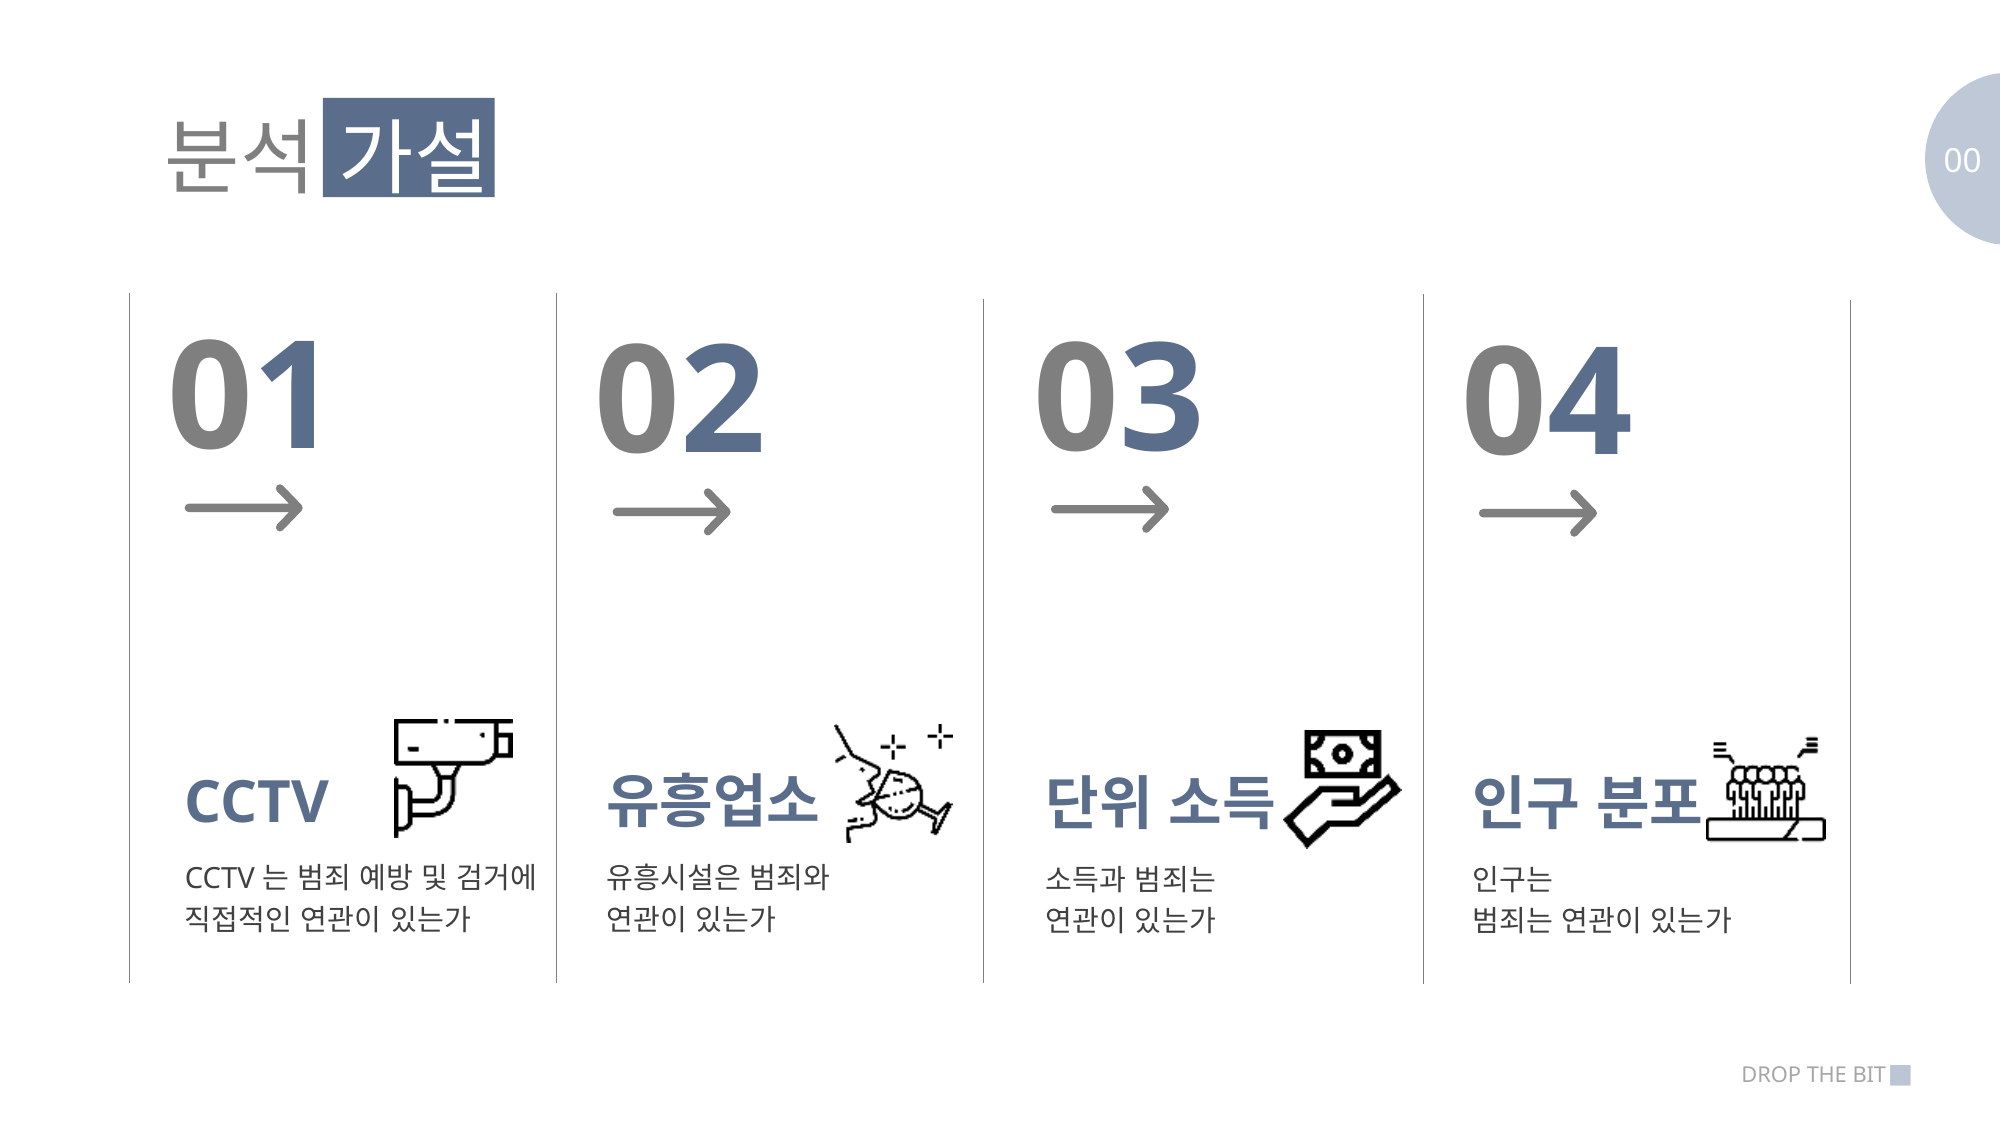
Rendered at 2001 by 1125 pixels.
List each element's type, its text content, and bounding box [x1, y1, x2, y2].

text_box [1478, 489, 1597, 537]
text_box 인구 분포 [1458, 786, 1706, 844]
picture [834, 724, 953, 843]
text_box [1050, 485, 1170, 533]
text_box 03 [1018, 292, 1327, 488]
text_box 인구는 범죄는 연관이 있는가 [1458, 846, 1816, 946]
text_box [184, 484, 303, 532]
text_box 00 [1925, 73, 2000, 245]
text_box 유흥업소 [591, 785, 834, 842]
picture [394, 719, 513, 838]
text_box CCTV는 범죄 예방 및 검거에 직접적인 연관이 있는가 [170, 845, 556, 944]
picture [1706, 730, 1826, 849]
text_box [1889, 1064, 1911, 1086]
text_box 02 [580, 295, 889, 491]
text_box 소득과 범죄는 연관이 있는가 [1030, 846, 1389, 946]
text_box CCTV는 범죄 예방 및 검거에 직접적인 연관이 있는가 [557, 845, 566, 944]
text_box CCTV [170, 785, 439, 842]
text_box DROP THE BIT [1726, 1053, 1901, 1095]
text_box [612, 488, 731, 536]
text_box 04 [1446, 296, 1755, 492]
list 분석 가설 [149, 97, 508, 235]
picture [1283, 730, 1402, 849]
text_box 유흥시설은 범죄와 연관이 있는가 [591, 845, 949, 944]
text_box 단위 소득 [1031, 786, 1283, 844]
text_box 01 [152, 291, 461, 487]
